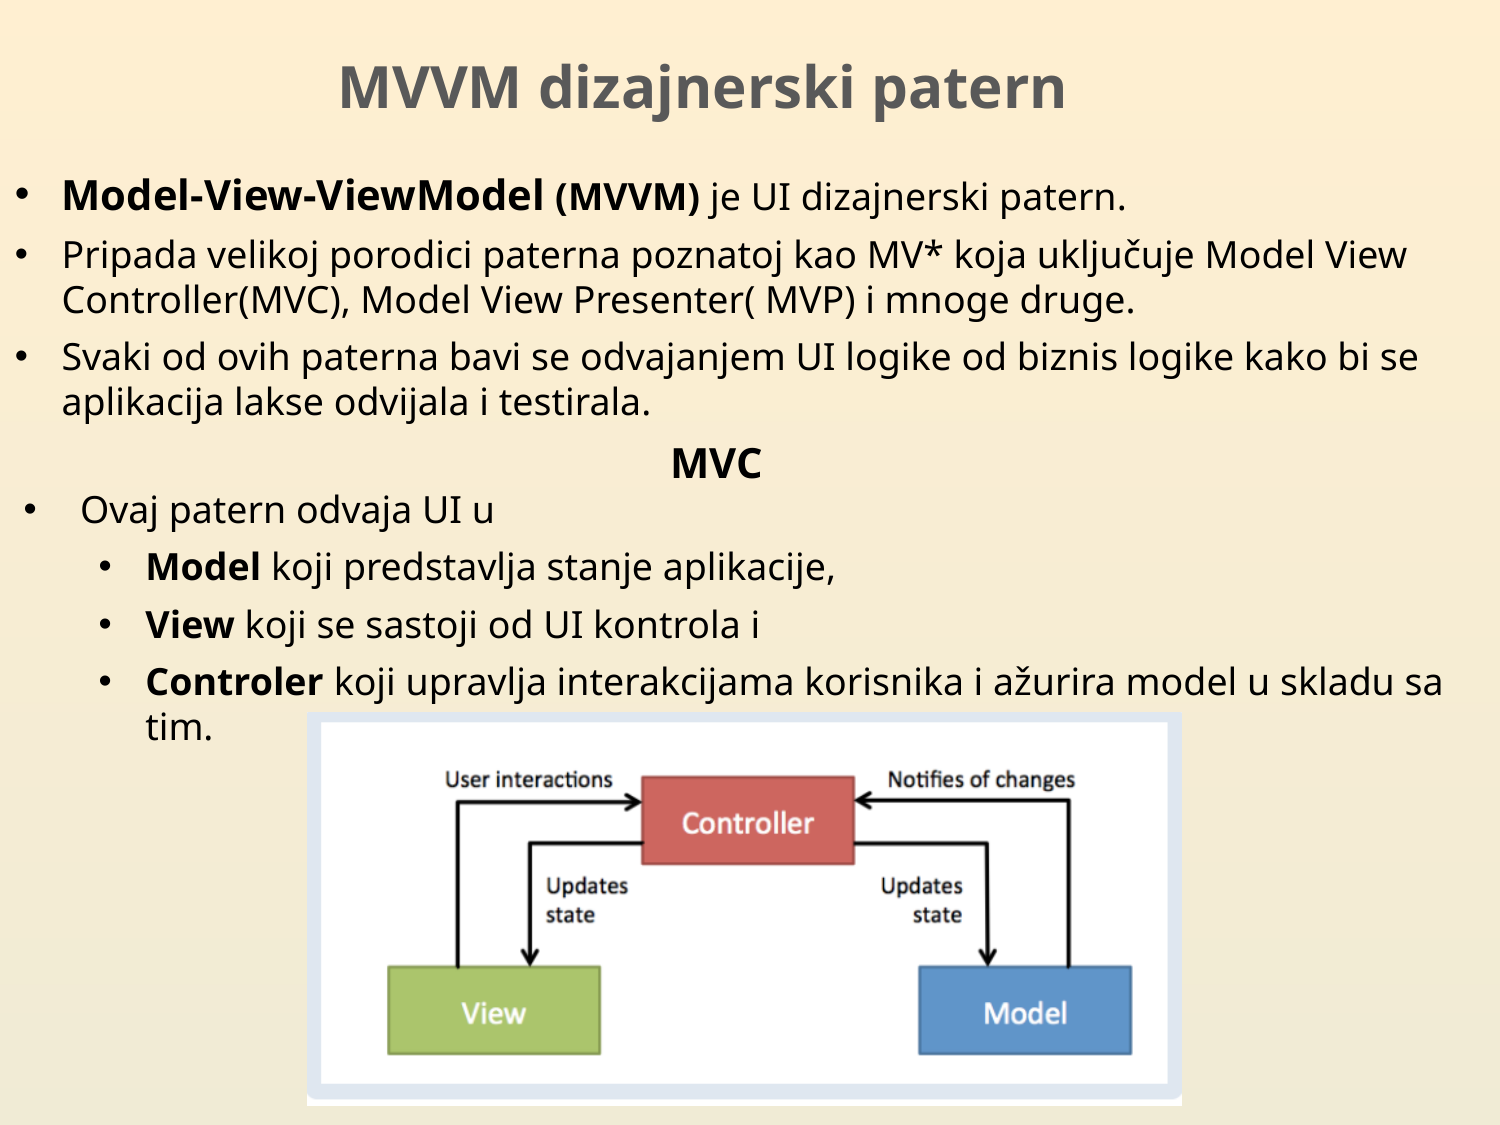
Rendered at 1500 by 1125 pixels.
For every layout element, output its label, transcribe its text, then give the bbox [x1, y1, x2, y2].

text_box MVC [655, 429, 833, 478]
text_box Ovaj patern odvaja UI u Model koji predstavlja stanje aplikacije, View koji se sastoji od UI kontrola i Controler koji upravlja interakcijama korisnika i ažurira model u skladu sa tim. [8, 478, 1480, 756]
text_box Model-View-ViewModel (MVVM) je UI dizajnerski patern. Pripada velikoj porodici paterna poznatoj kao MV* koja uključuje Model View Controller(MVC), Model View Presenter( MVP) i mnoge druge. Svaki od ovih paterna bavi se odvajanjem UI logike od biznis logike kako bi se aplikacija lakse odvijala i testirala. [0, 160, 1500, 476]
text_box MVVM dizajnerski patern [88, 42, 1317, 128]
picture [306, 712, 1182, 1107]
